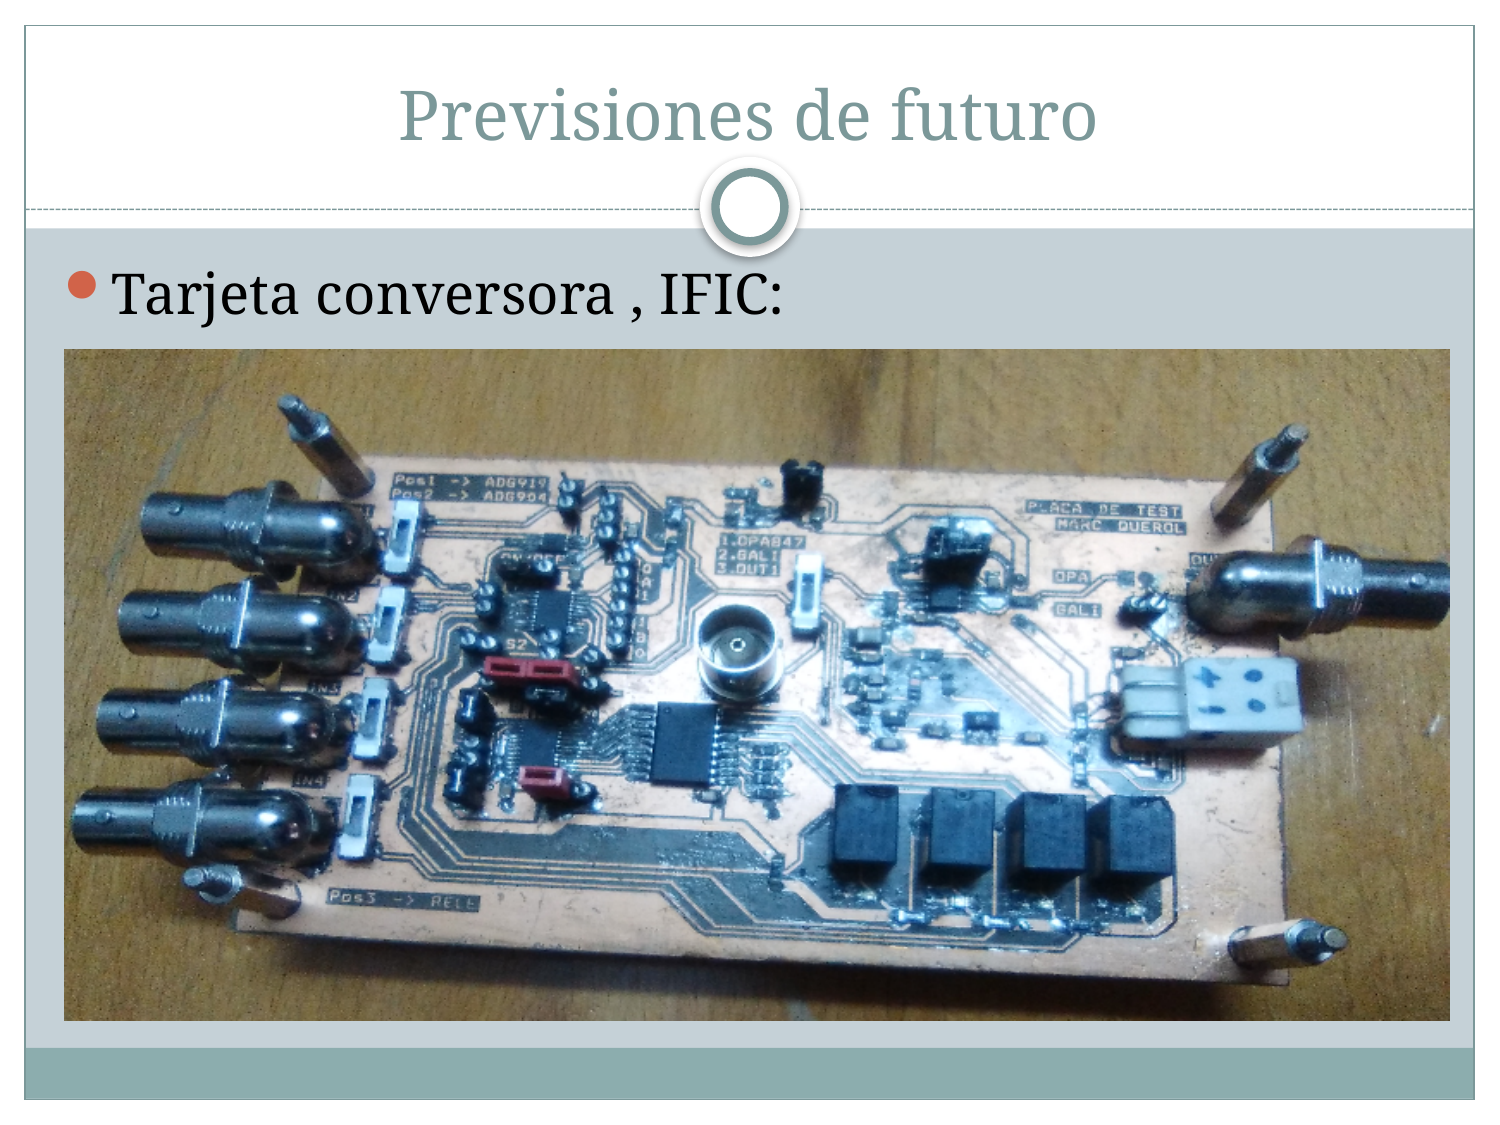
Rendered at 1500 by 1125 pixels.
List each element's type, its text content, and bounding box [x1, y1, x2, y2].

picture [64, 349, 1450, 1021]
title Previsiones de futuro [49, 37, 1450, 162]
